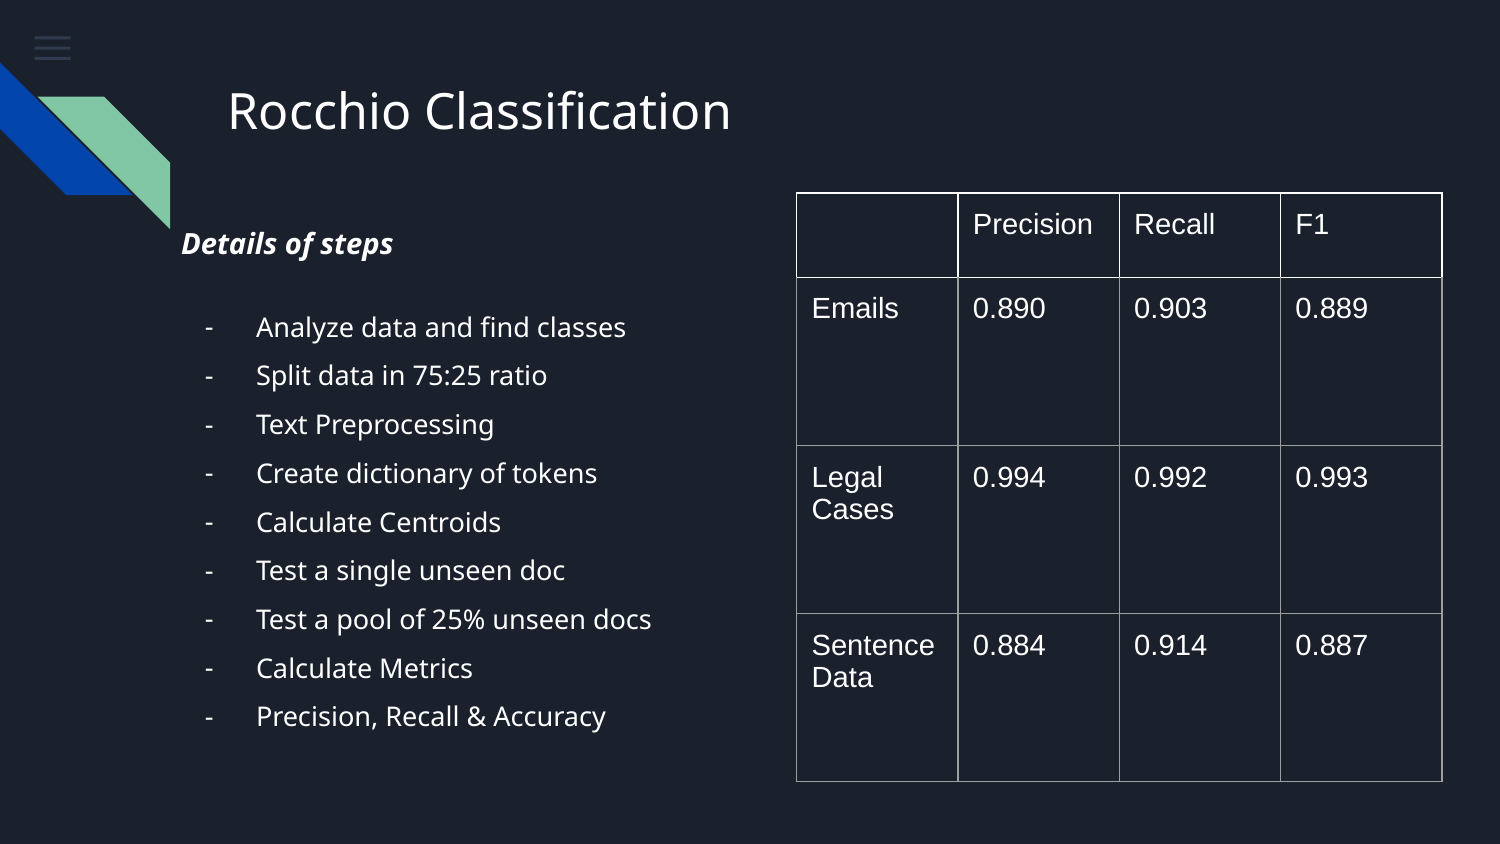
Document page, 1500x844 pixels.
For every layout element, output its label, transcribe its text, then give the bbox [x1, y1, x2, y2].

table_header [797, 194, 957, 277]
table_cell 0.903 [1120, 278, 1280, 445]
table_cell Emails [797, 278, 957, 445]
table_cell 0.890 [959, 278, 1119, 445]
table_cell 0.884 [959, 614, 1119, 781]
table_header F1 [1281, 194, 1441, 277]
title Rocchio Classification [212, 64, 1368, 215]
table_header Precision [959, 194, 1119, 277]
table_cell 0.914 [1120, 614, 1280, 781]
table_cell Sentence Data [797, 614, 957, 781]
table_cell 0.994 [959, 446, 1119, 613]
table_cell 0.889 [1281, 278, 1441, 445]
table_cell Legal Cases [797, 446, 957, 613]
table_cell 0.887 [1281, 614, 1441, 781]
table_cell 0.992 [1120, 446, 1280, 613]
list Details of steps Analyze data and find classes Split data in 75:25 ratio Text Preprocessing Create dictionary of tokens Calculate Centroids Test a single unseen doc Test a pool of 25% unseen docs Calculate Metrics Precision, Recall & Accuracy [166, 193, 772, 782]
table_cell 0.993 [1281, 446, 1441, 613]
table_header Recall [1120, 194, 1280, 277]
